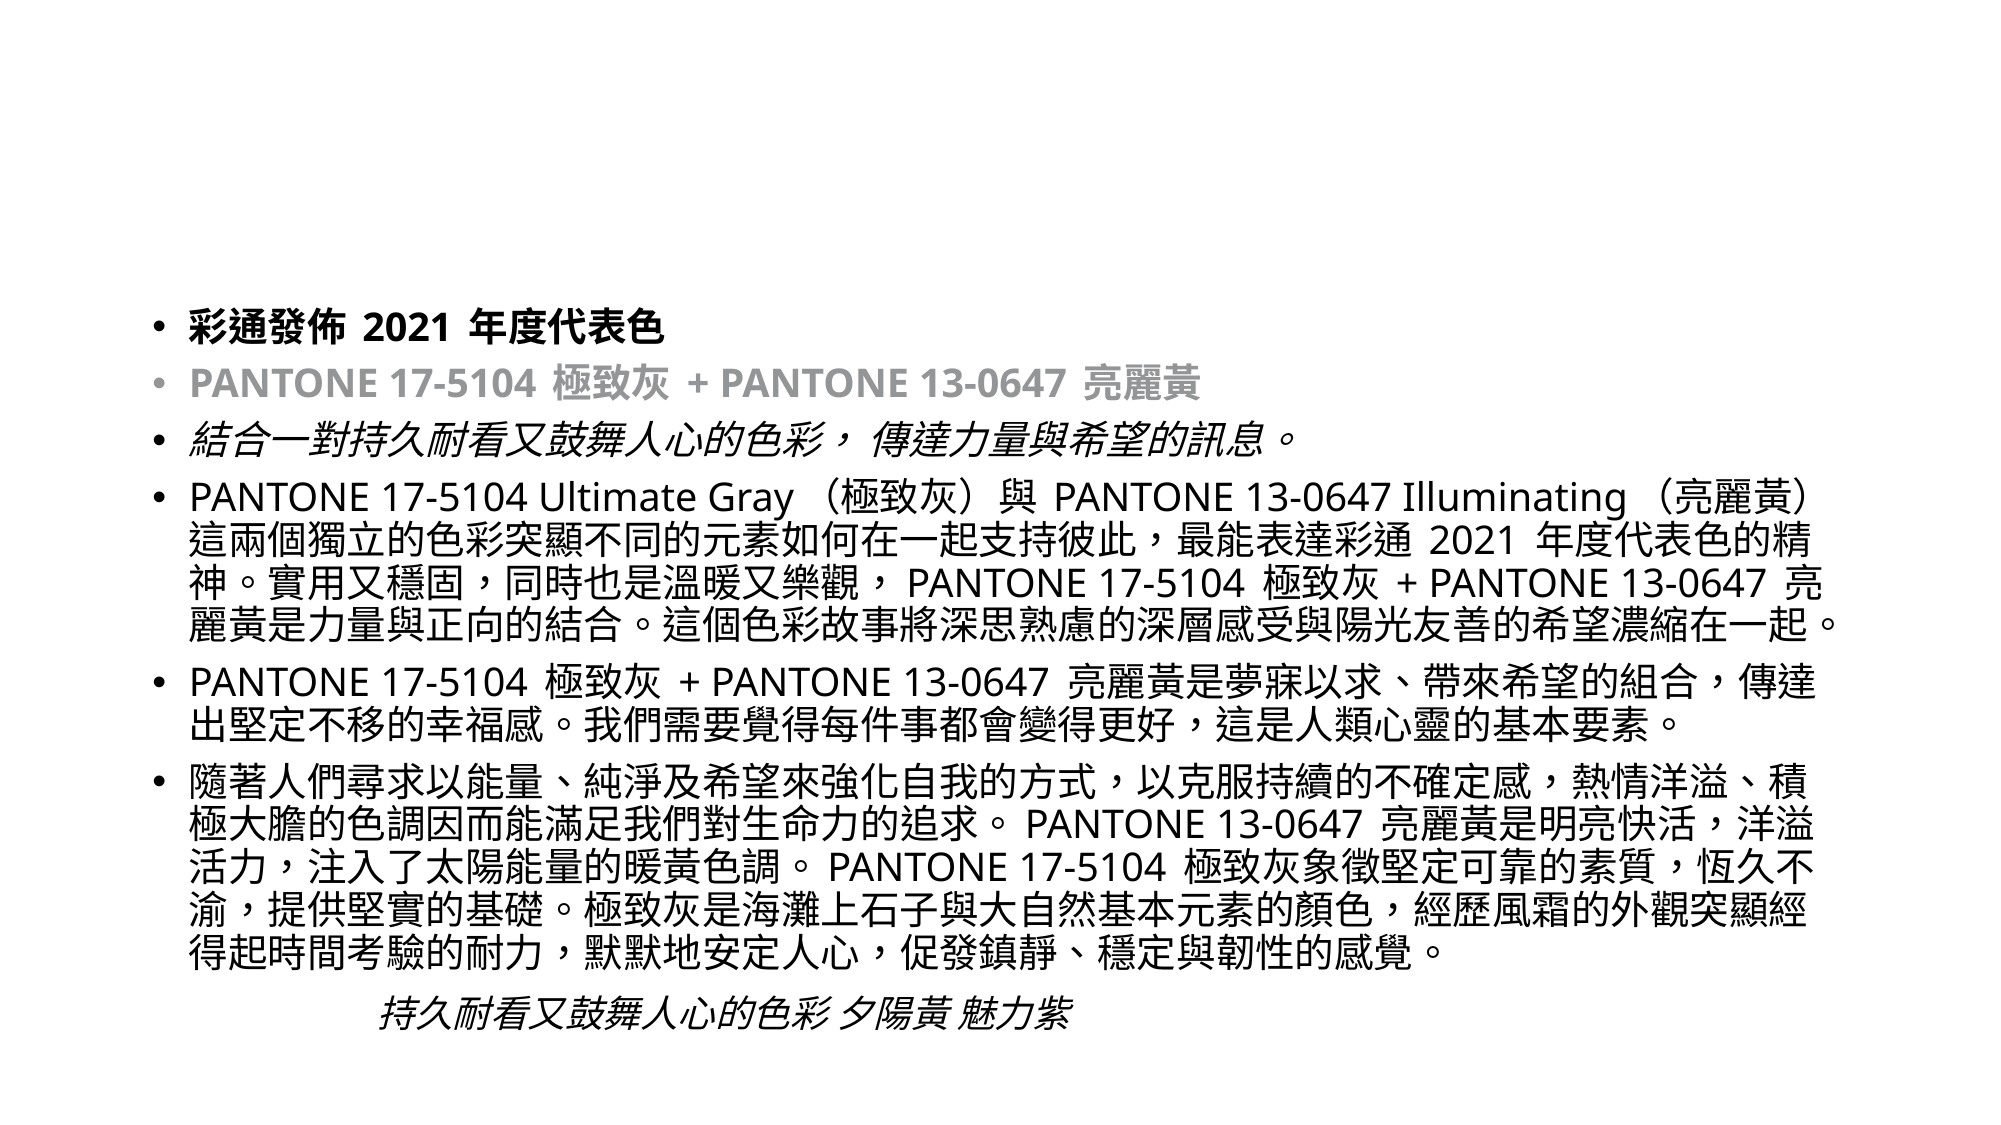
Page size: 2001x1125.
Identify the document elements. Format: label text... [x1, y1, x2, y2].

list 彩通發佈 2021 年度代表色 PANTONE 17-5104 極致灰 + PANTONE 13-0647 亮麗黃 結合一對持久耐看又鼓舞人心的色彩， 傳達力量與希望的訊息。 PANTONE 17-5104 Ultimate Gray（極致灰）與 PANTONE 13-0647 Illuminating（亮麗黃）這兩個獨立的色彩突顯不同的元素如何在一起支持彼此，最能表達彩通 2021 年度代表色的精神。實用又穩固，同時也是溫暖又樂觀，PANTONE 17-5104 極致灰 + PANTONE 13-0647 亮麗黃是力量與正向的結合。這個色彩故事將深思熟慮的深層感受與陽光友善的希望濃縮在一起。 PANTONE 17-5104 極致灰 + PANTONE 13-0647 亮麗黃是夢寐以求、帶來希望的組合，傳達出堅定不移的幸福感。我們需要覺得每件事都會變得更好，這是人類心靈的基本要素。 隨著人們尋求以能量、純淨及希望來強化自我的方式，以克服持續的不確定感，熱情洋溢、積極大膽的色調因而能滿足我們對生命力的追求。PANTONE 13-0647 亮麗黃是明亮快活，洋溢活力，注入了太陽能量的暖黃色調。PANTONE 17-5104 極致灰象徵堅定可靠的素質，恆久不渝，提供堅實的基礎。極致灰是海灘上石子與大自然基本元素的顏色，經歷風霜的外觀突顯經得起時間考驗的耐力，默默地安定人心，促發鎮靜、穩定與韌性的感覺。 [137, 299, 1863, 1014]
text_box 持久耐看又鼓舞人心的色彩 夕陽黃 魅力紫 [363, 982, 1364, 1043]
